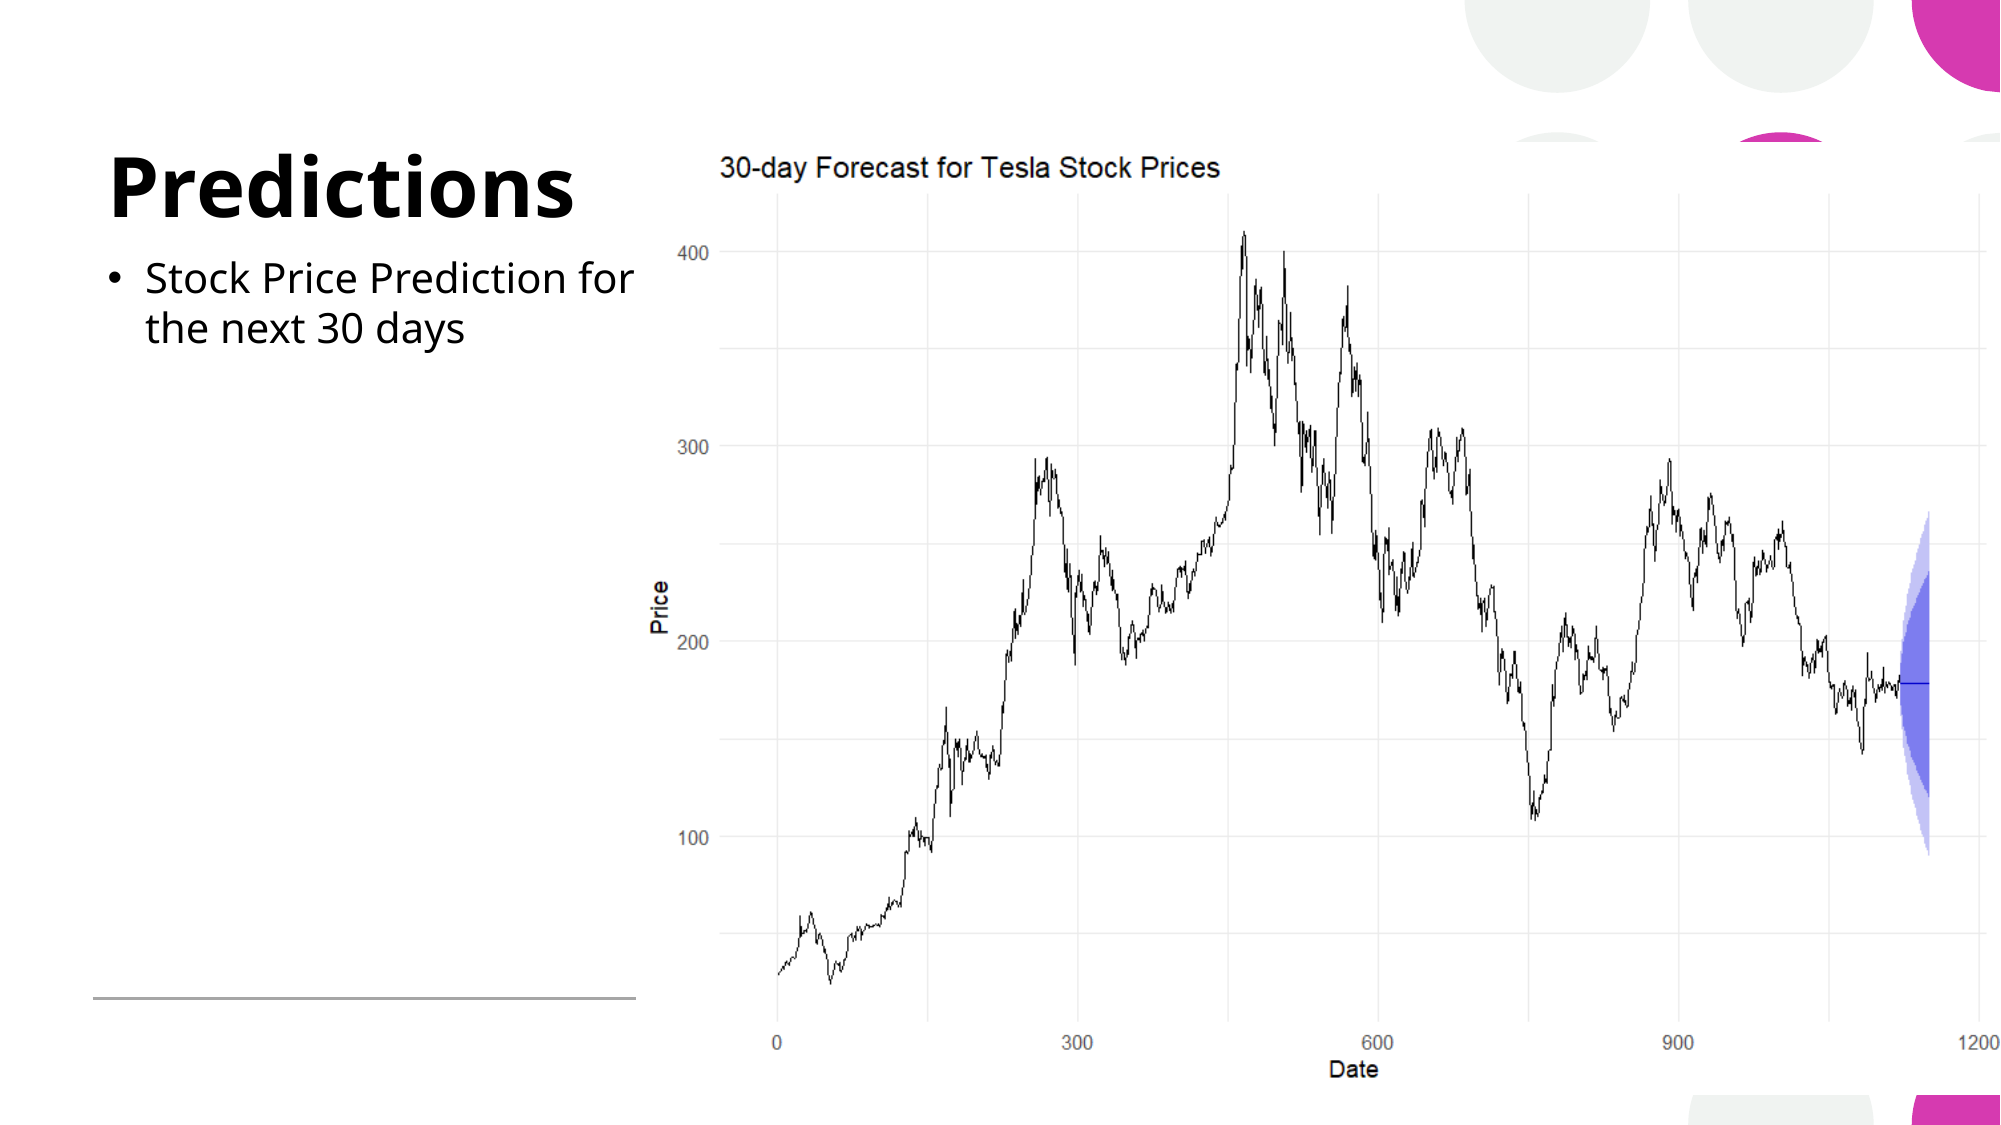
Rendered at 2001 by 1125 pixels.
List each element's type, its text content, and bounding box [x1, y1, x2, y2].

picture [636, 142, 2000, 1095]
title Predictions [92, 126, 1297, 244]
list Stock Price Prediction for the next 30 days [92, 244, 636, 835]
